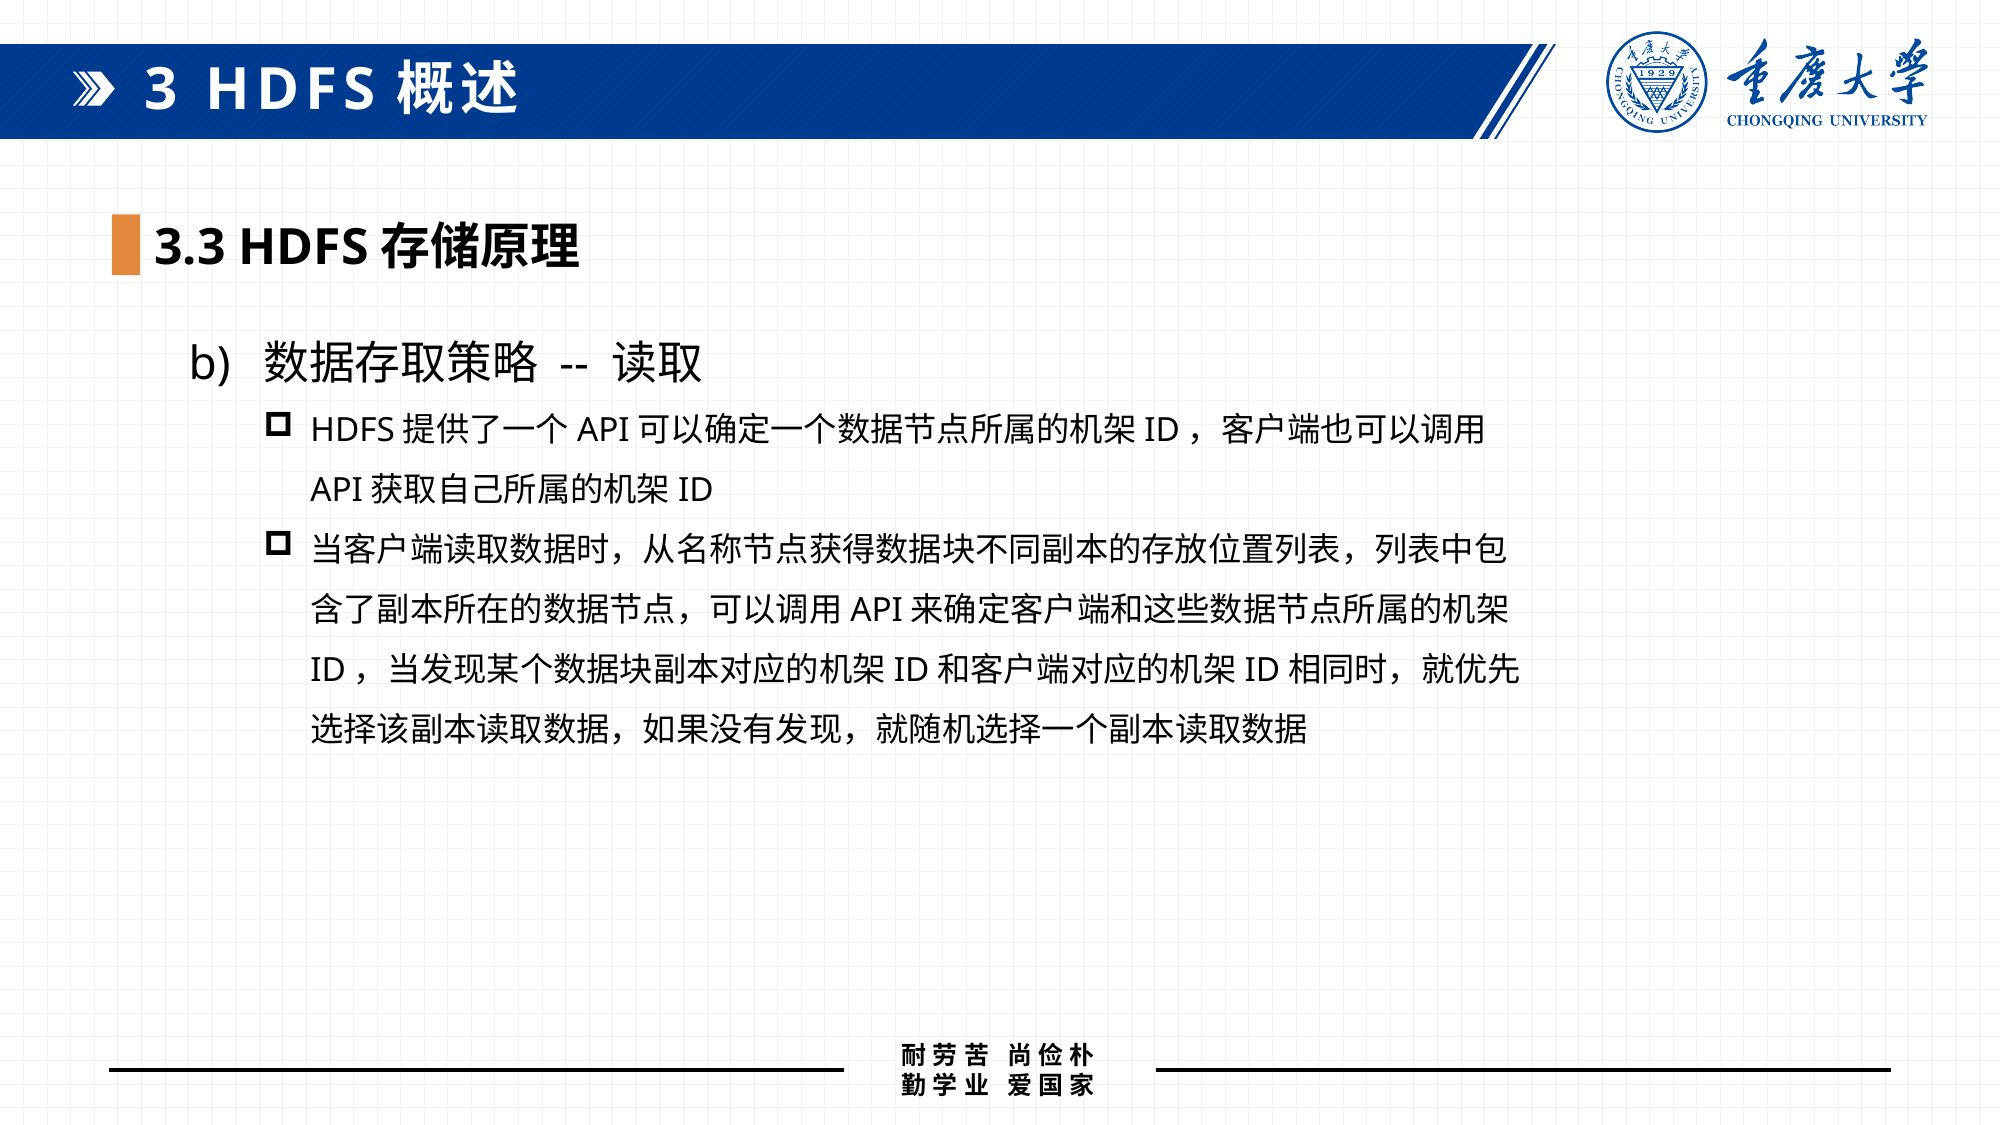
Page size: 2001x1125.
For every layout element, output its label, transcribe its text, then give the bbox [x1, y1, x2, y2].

picture [1606, 31, 1928, 133]
text_box 数据存取策略 -- 读取 HDFS提供了一个API可以确定一个数据节点所属的机架ID，客户端也可以调用API获取自己所属的机架ID 当客户端读取数据时，从名称节点获得数据块不同副本的存放位置列表，列表中包含了副本所在的数据节点，可以调用API来确定客户端和这些数据节点所属的机架ID，当发现某个数据块副本对应的机架ID和客户端对应的机架ID相同时，就优先选择该副本读取数据，如果没有发现，就随机选择一个副本读取数据 [173, 298, 1538, 755]
list 3 HDFS概述 [108, 51, 1356, 136]
list 3.3 HDFS存储原理 [139, 213, 1891, 275]
